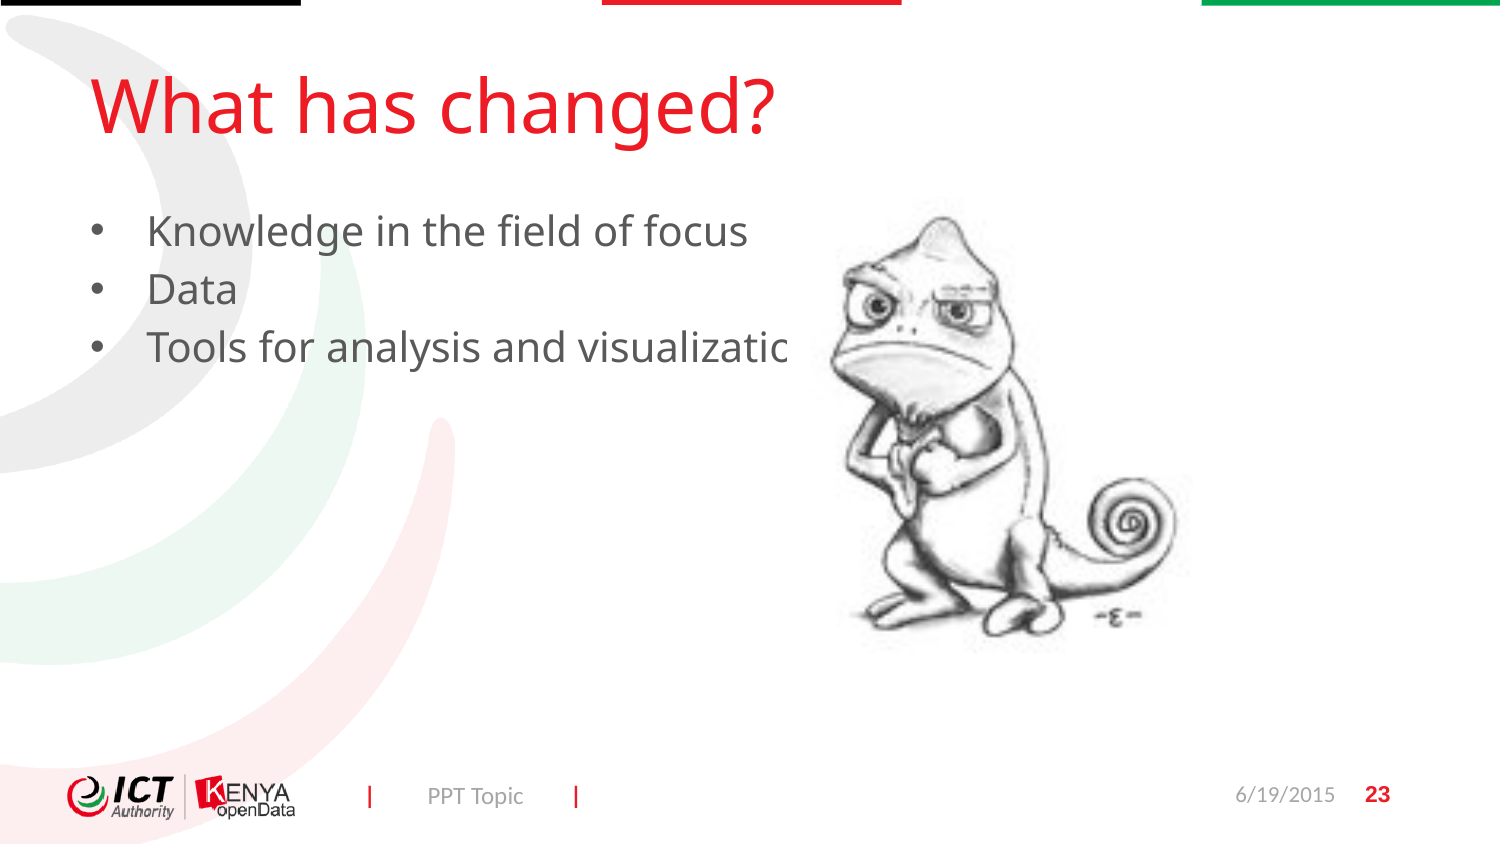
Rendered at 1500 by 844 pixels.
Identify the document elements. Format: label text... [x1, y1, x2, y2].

picture [0, 15, 463, 844]
picture [787, 196, 1226, 673]
title What has changed? [75, 33, 1263, 175]
list Knowledge in the field of focus Data Tools for analysis and visualization [75, 196, 1425, 754]
